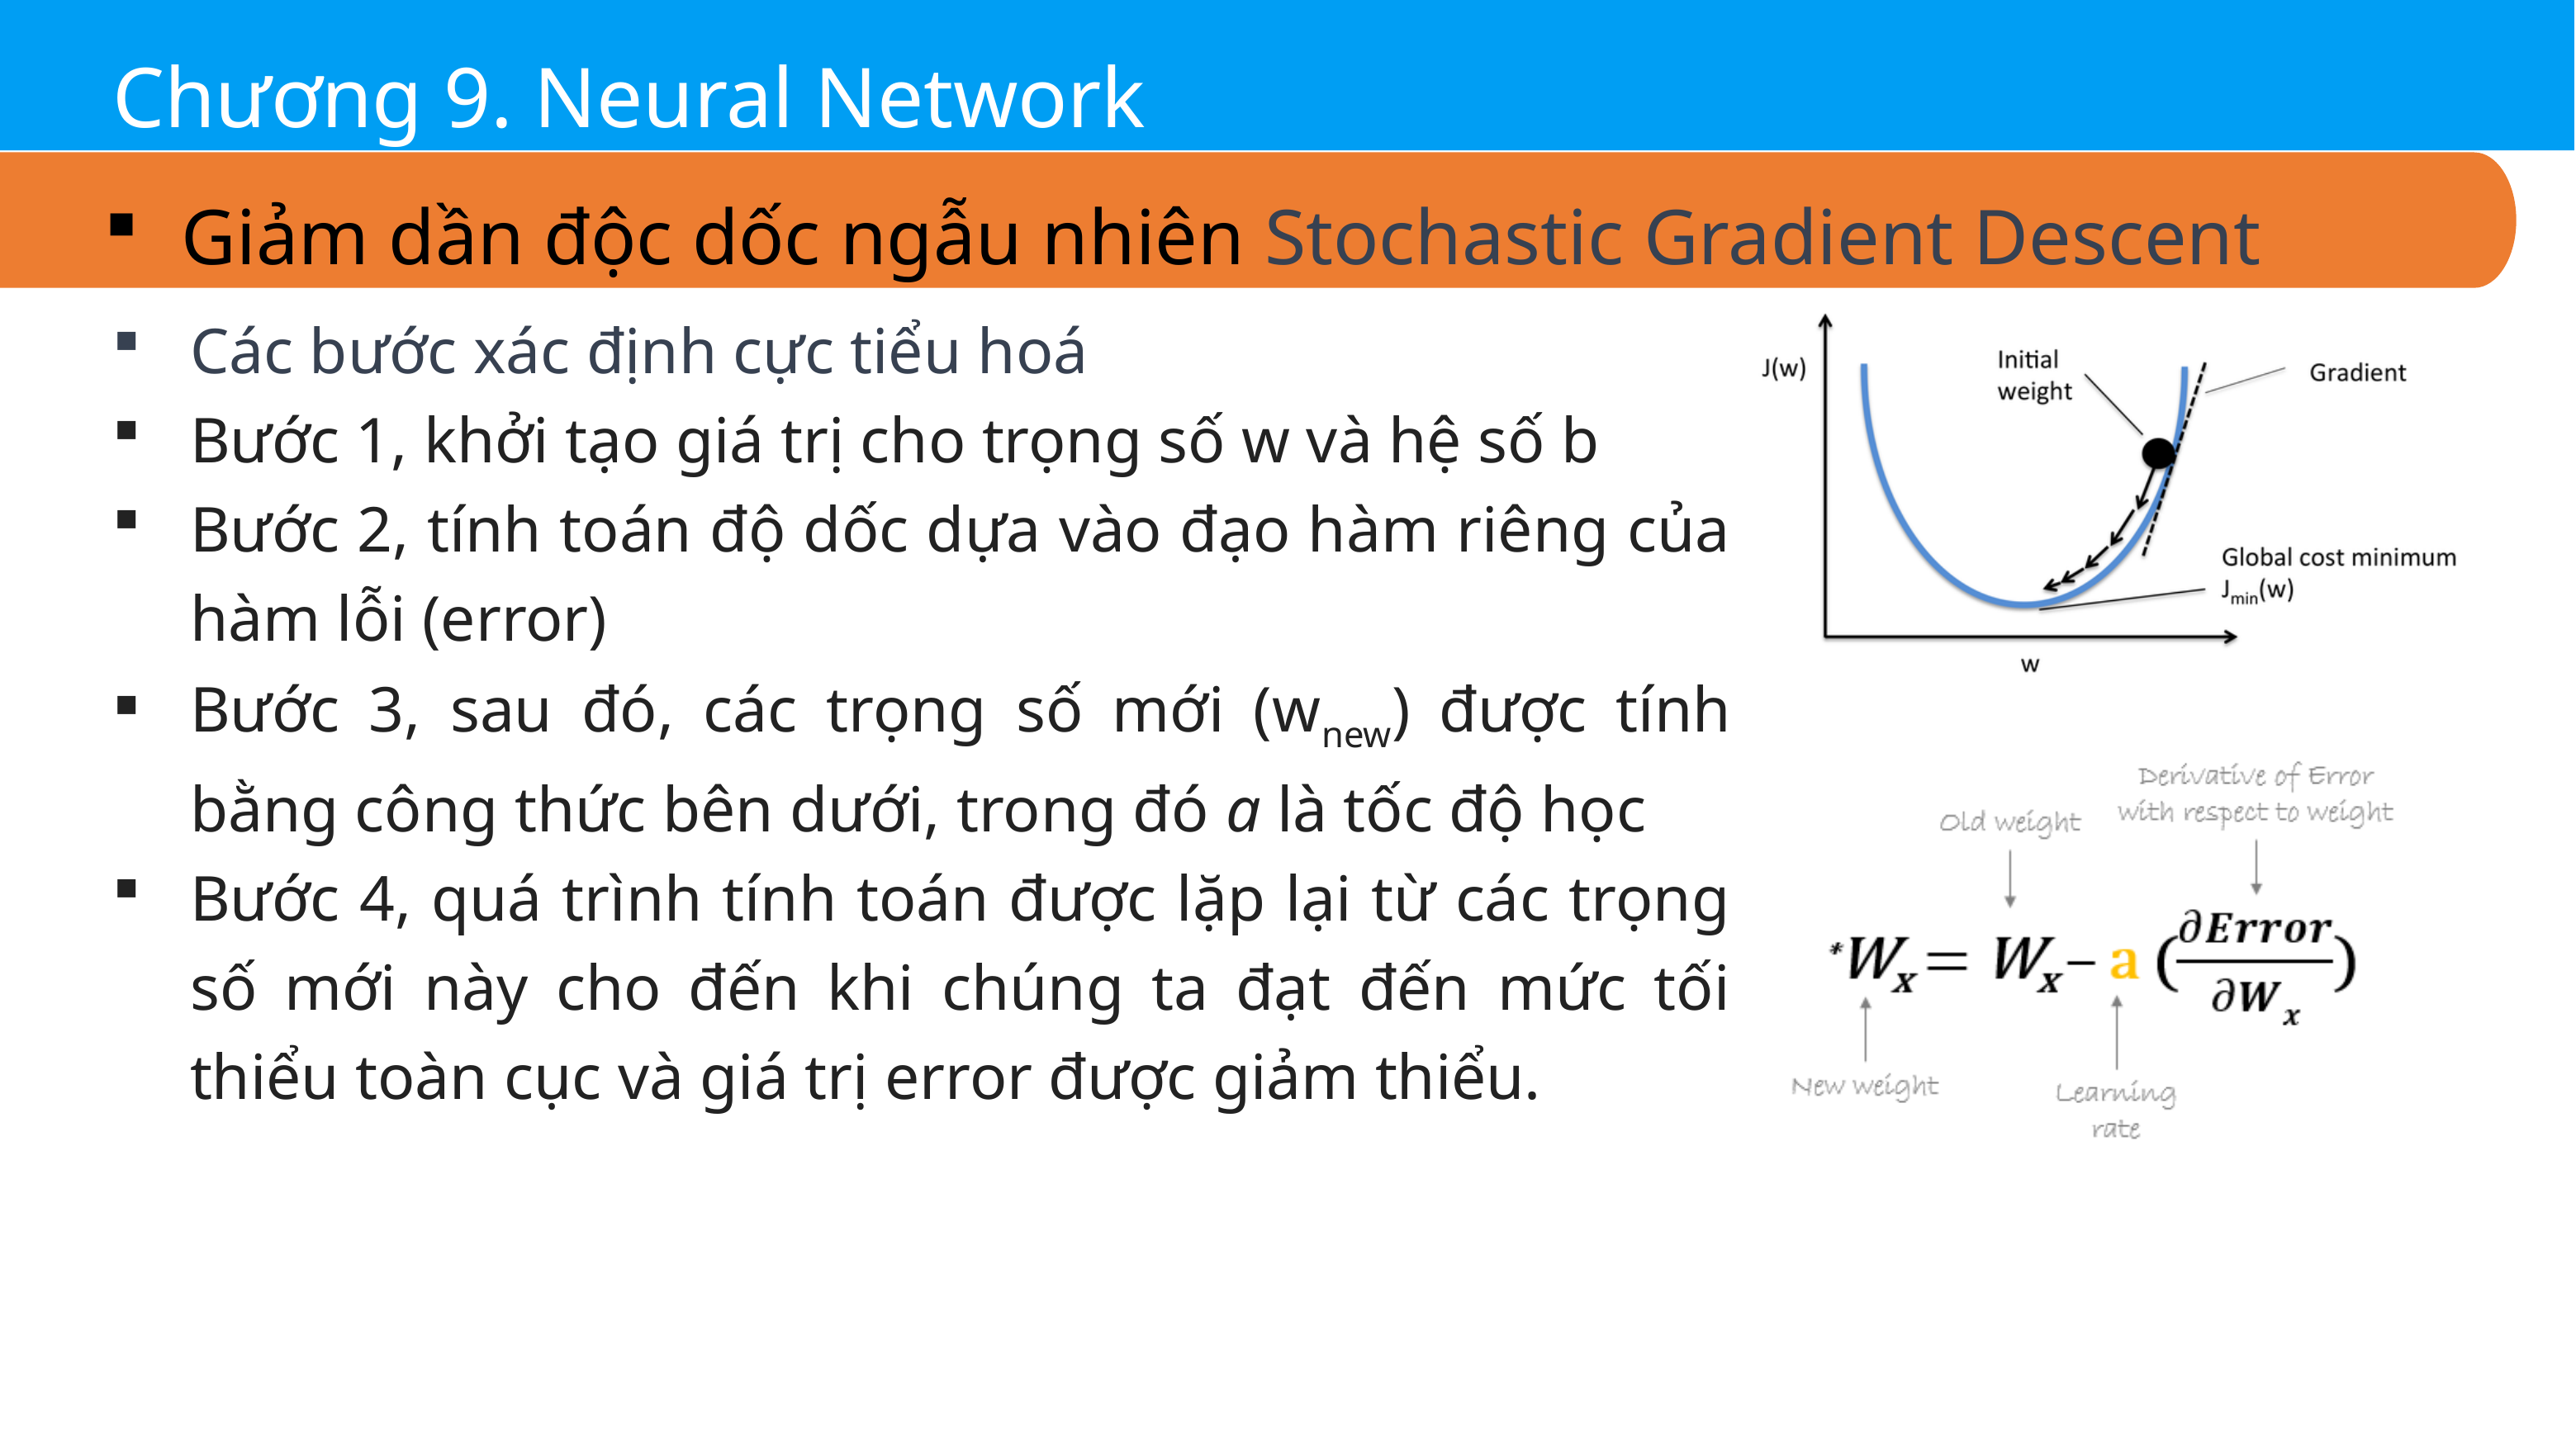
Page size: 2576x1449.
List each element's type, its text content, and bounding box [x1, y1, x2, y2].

picture [1757, 294, 2468, 680]
text_box [0, 150, 2518, 290]
picture [1757, 724, 2469, 1184]
text_box Các bước xác định cực tiểu hoá Bước 1, khởi tạo giá trị cho trọng số w và hệ số b Bước 2, tính toán độ dốc dựa vào đạo hàm riêng của hàm lỗi (error) Bước 3, sau đó, các trọng số mới (wnew) được tính bằng công thức bên dưới, trong đó a là tốc độ học Bước 4, quá trình tính toán được lặp lại từ các trọng số mới này cho đến khi chúng ta đạt đến mức tối thiểu toàn cục và giá trị error được giảm thiểu. [111, 295, 1732, 1112]
text_box [0, 0, 2574, 151]
text_box Chương 9. Neural Network [111, 43, 2434, 144]
text_box Giảm dần độc dốc ngẫu nhiên Stochastic Gradient Descent [102, 159, 2434, 280]
